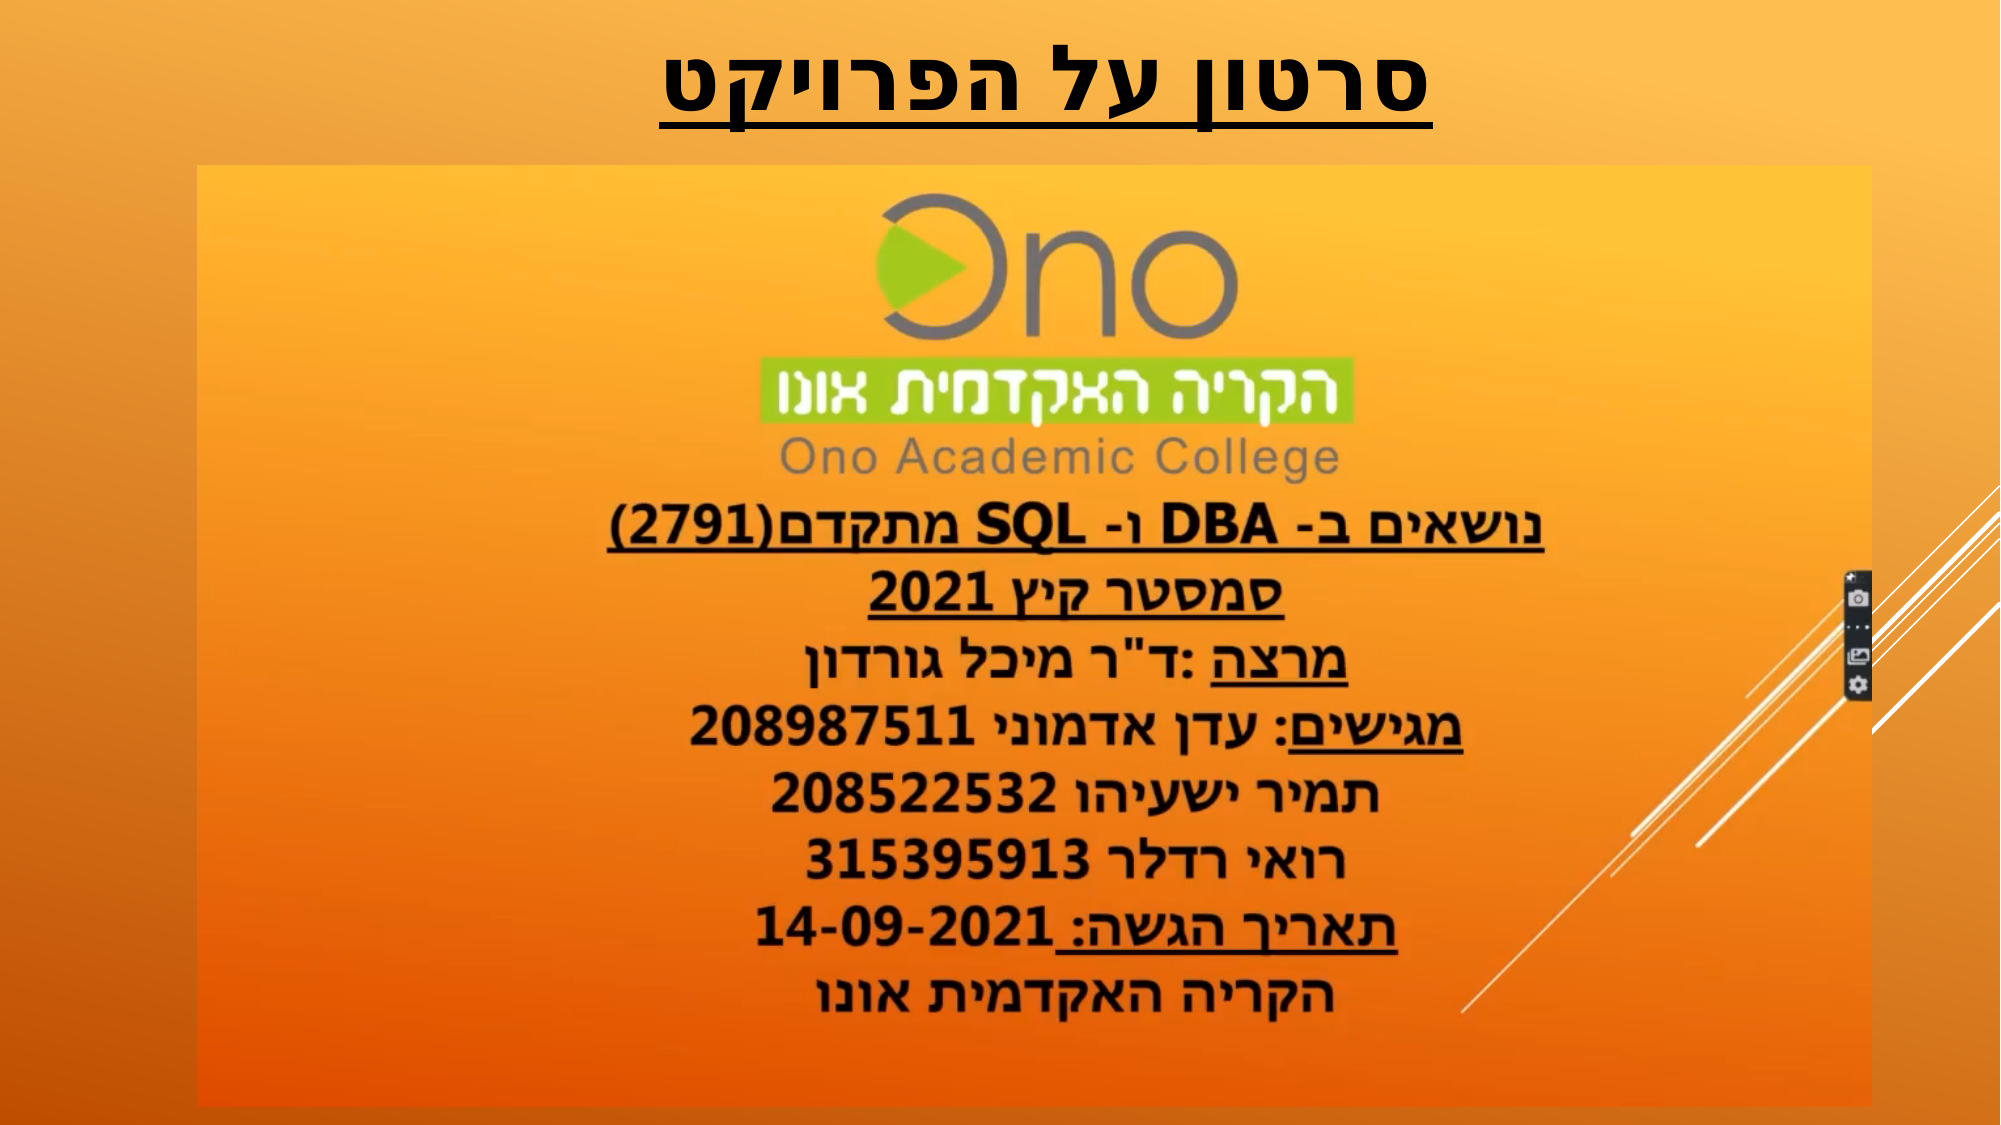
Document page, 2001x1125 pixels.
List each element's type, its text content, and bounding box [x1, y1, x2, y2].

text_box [195, 164, 1873, 1109]
title סרטון על הפרויקט [367, 0, 1725, 153]
